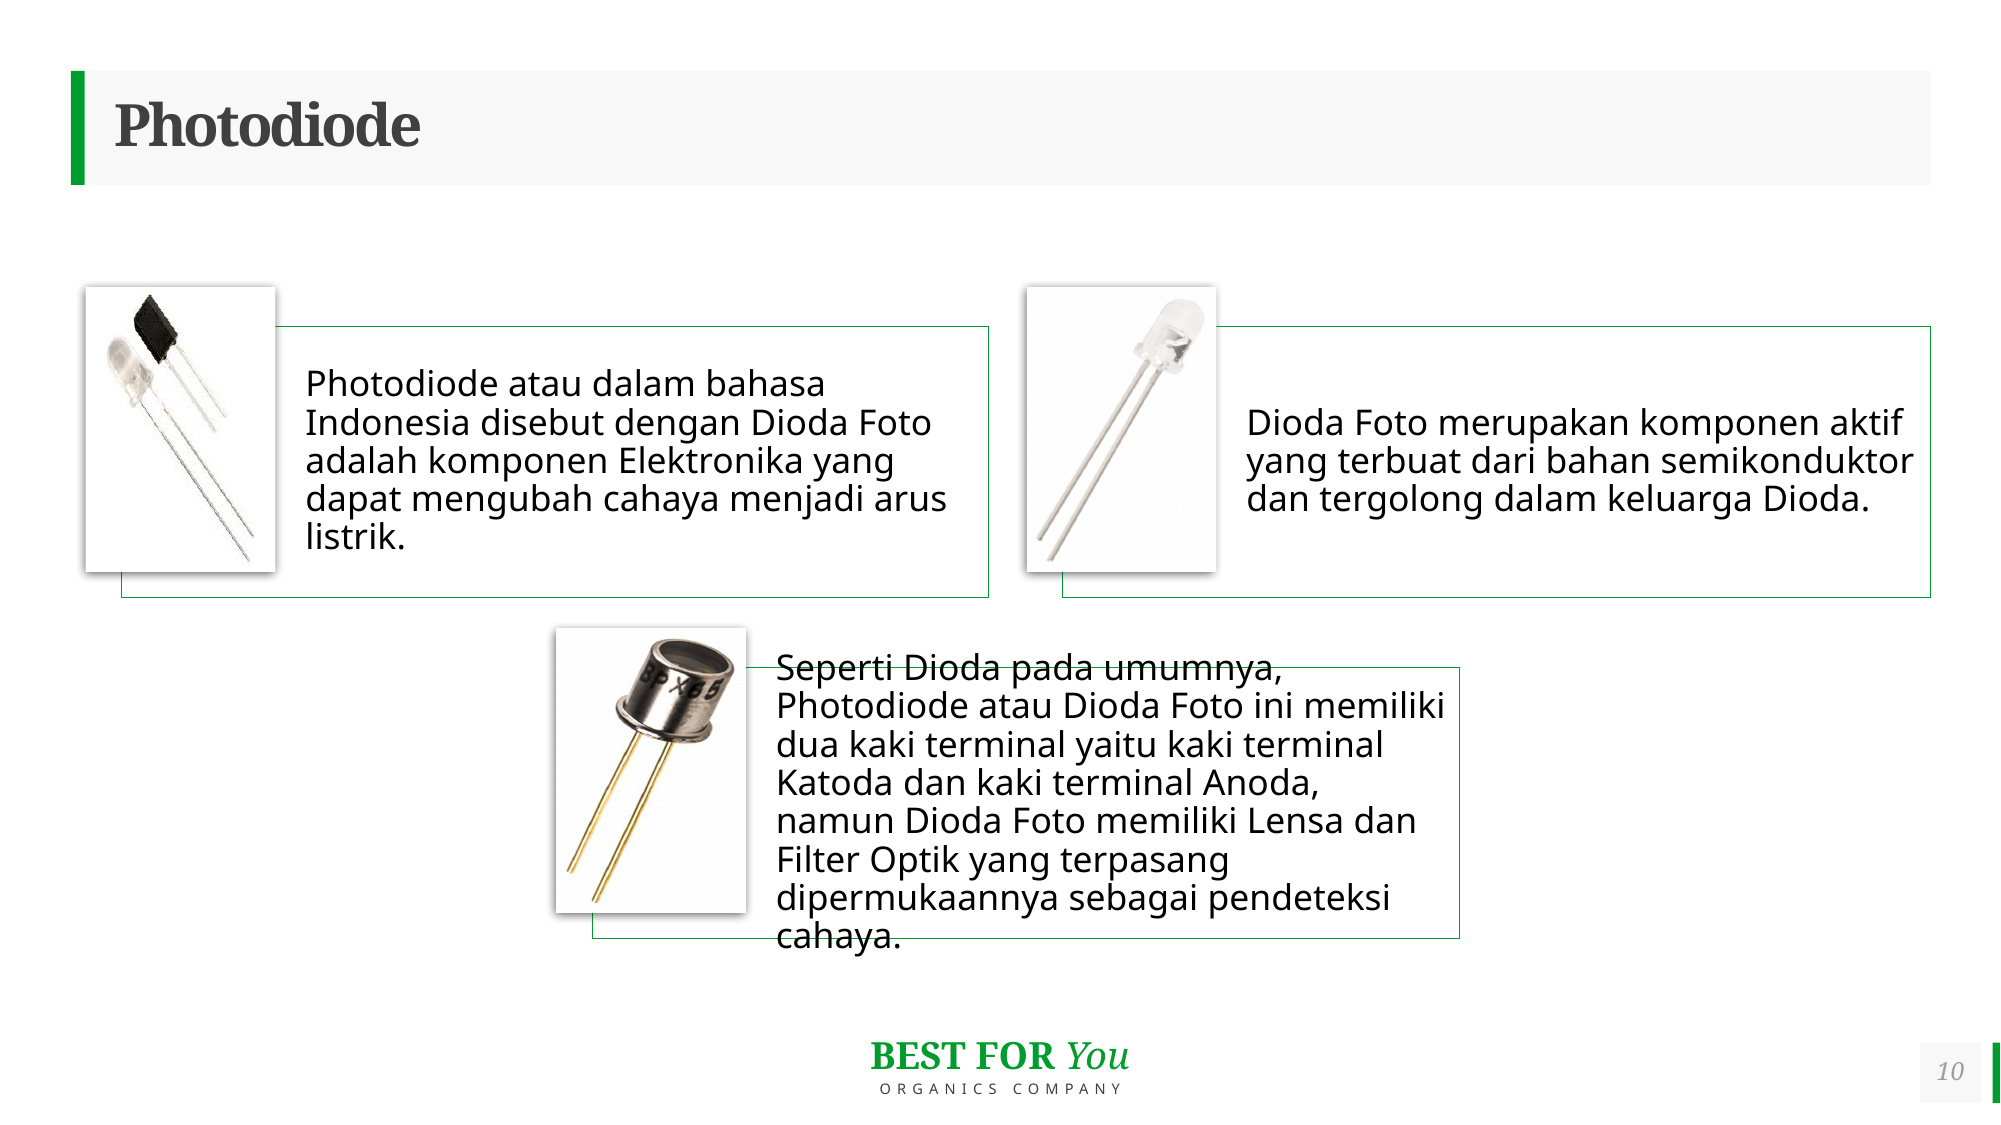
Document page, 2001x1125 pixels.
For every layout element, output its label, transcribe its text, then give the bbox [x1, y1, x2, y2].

title Photodiode [84, 70, 1932, 185]
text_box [84, 225, 1932, 1001]
slide_number 10 [1920, 1042, 1982, 1103]
